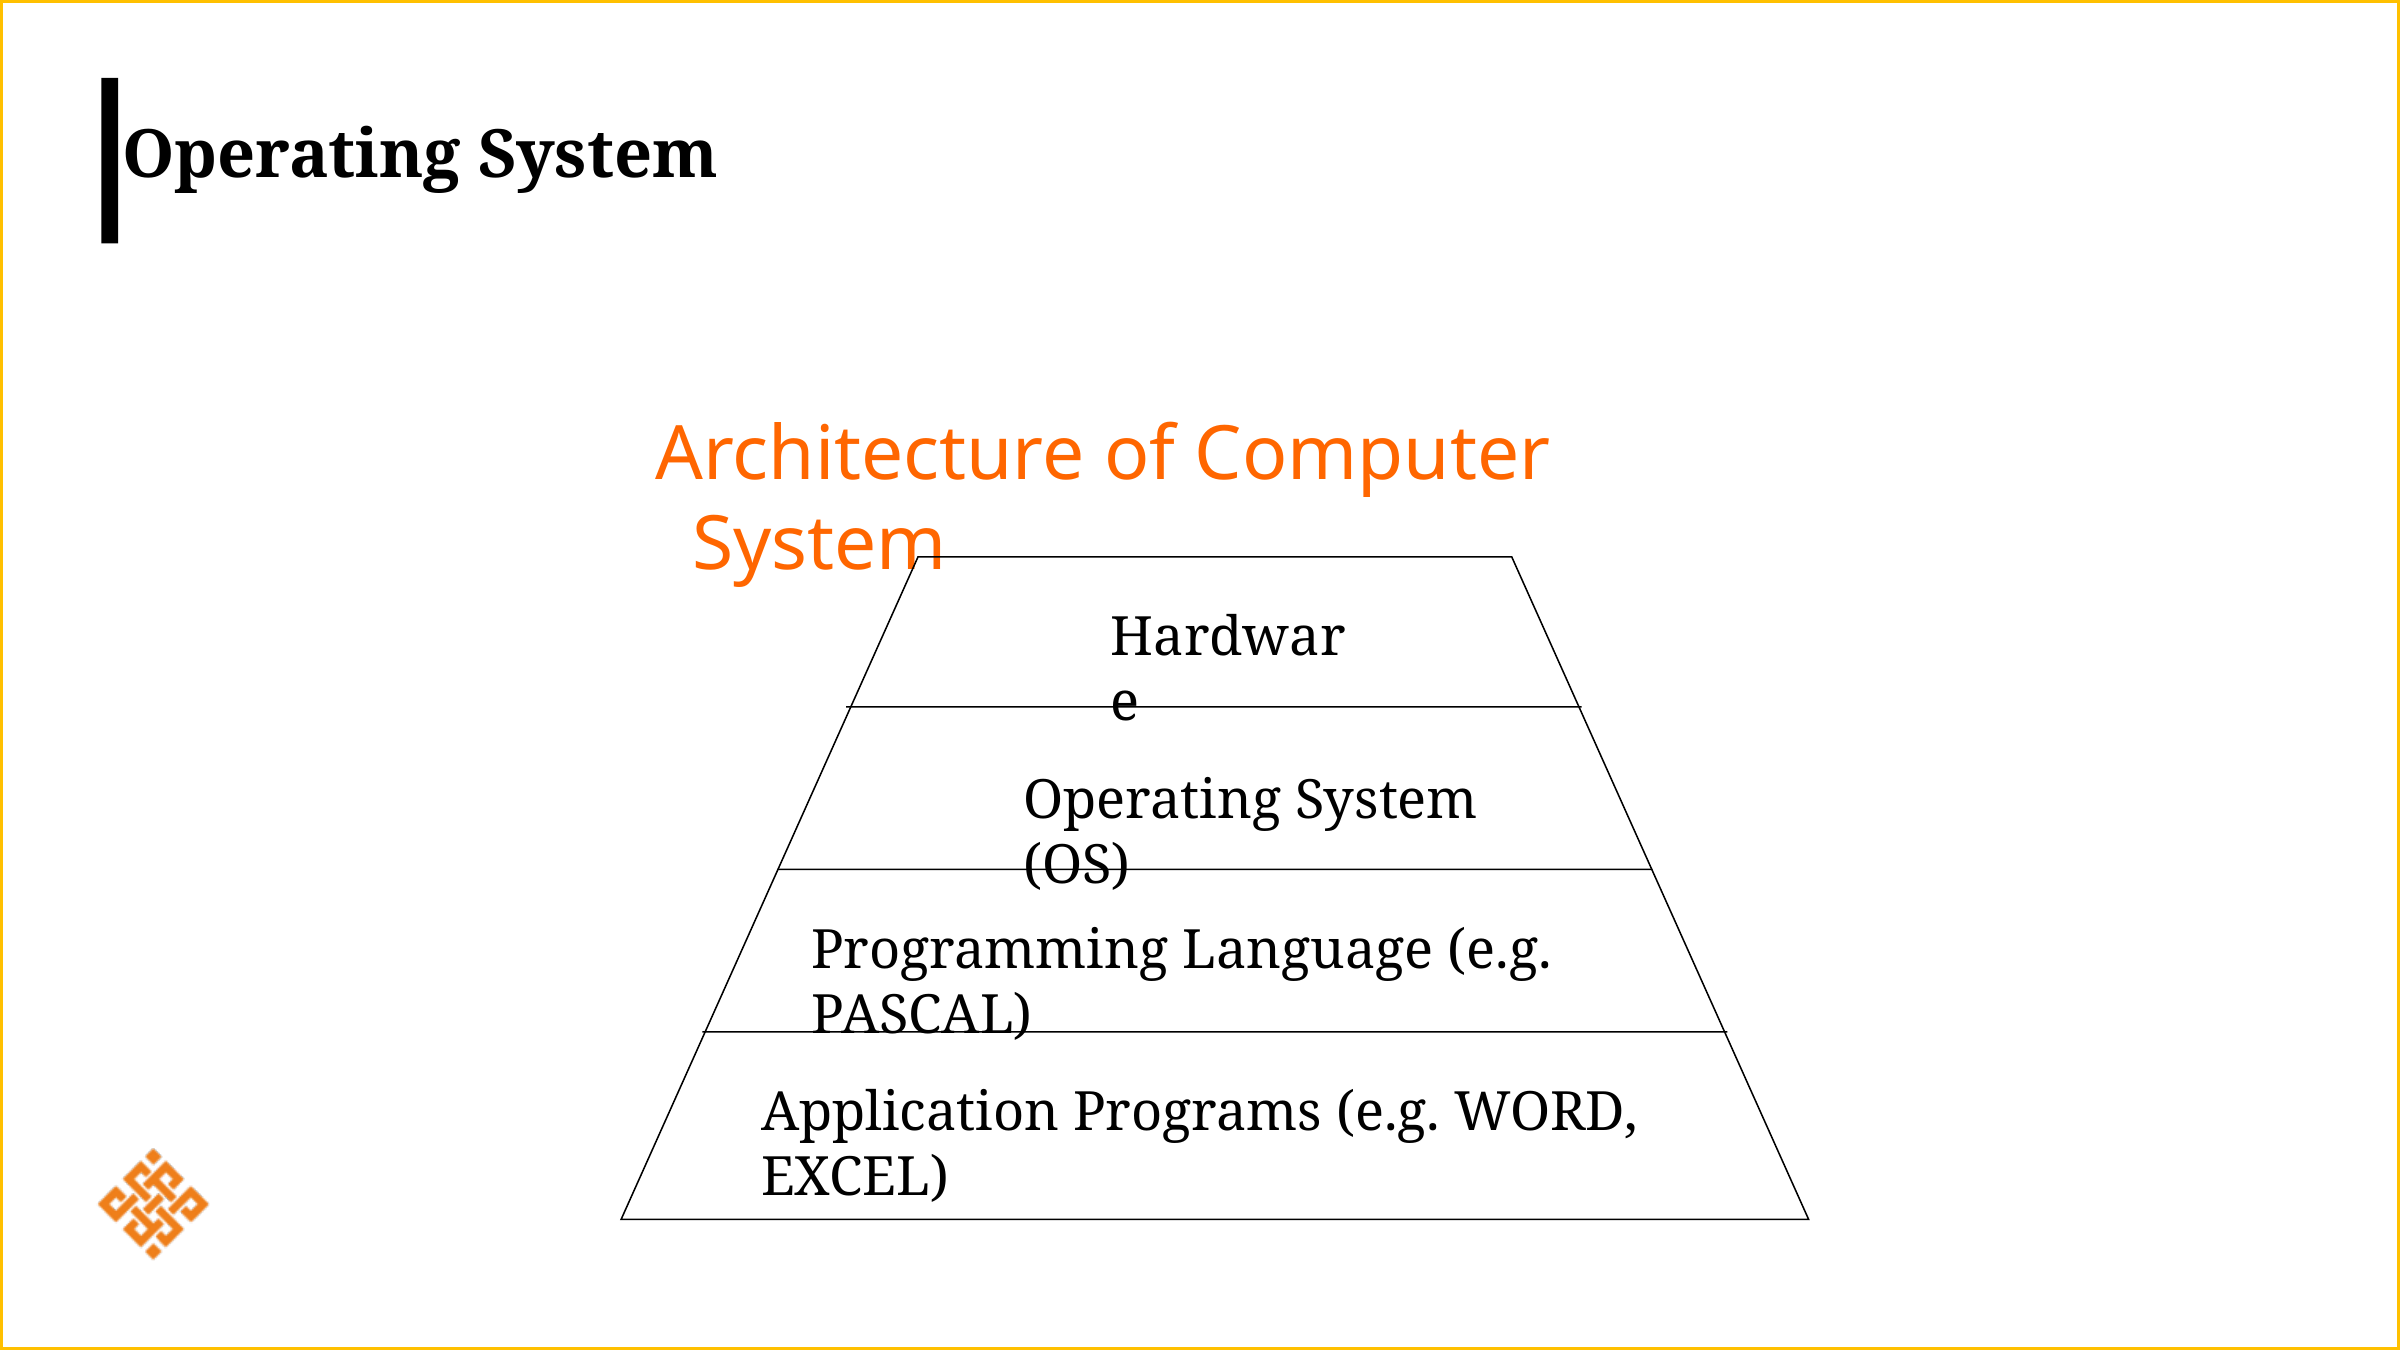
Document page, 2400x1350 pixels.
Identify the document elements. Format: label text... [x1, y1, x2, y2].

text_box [620, 556, 1809, 1220]
text_box Operating System [101, 103, 740, 269]
list Architecture of Computer System [621, 397, 1809, 504]
picture [75, 1058, 235, 1350]
